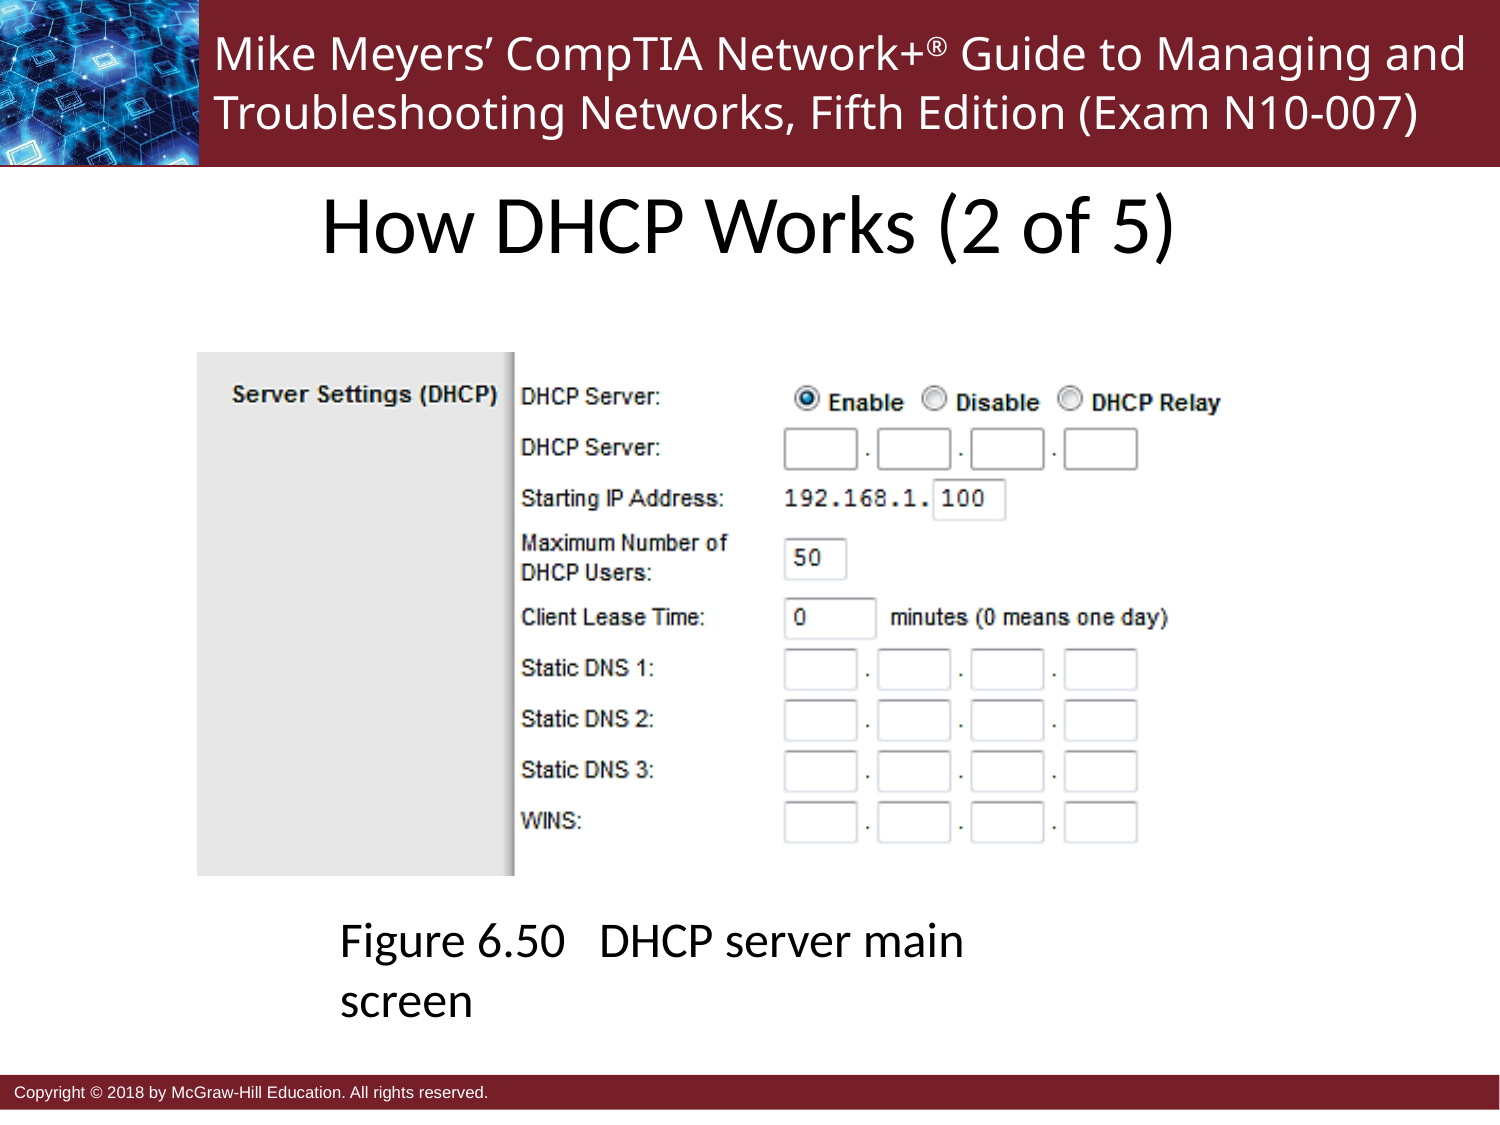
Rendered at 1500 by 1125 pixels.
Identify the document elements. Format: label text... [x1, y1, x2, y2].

title How DHCP Works (2 of 5) [75, 162, 1425, 288]
picture [0, 0, 199, 165]
picture [197, 352, 1253, 877]
list Figure 6.50 DHCP server main screen [324, 900, 1125, 975]
